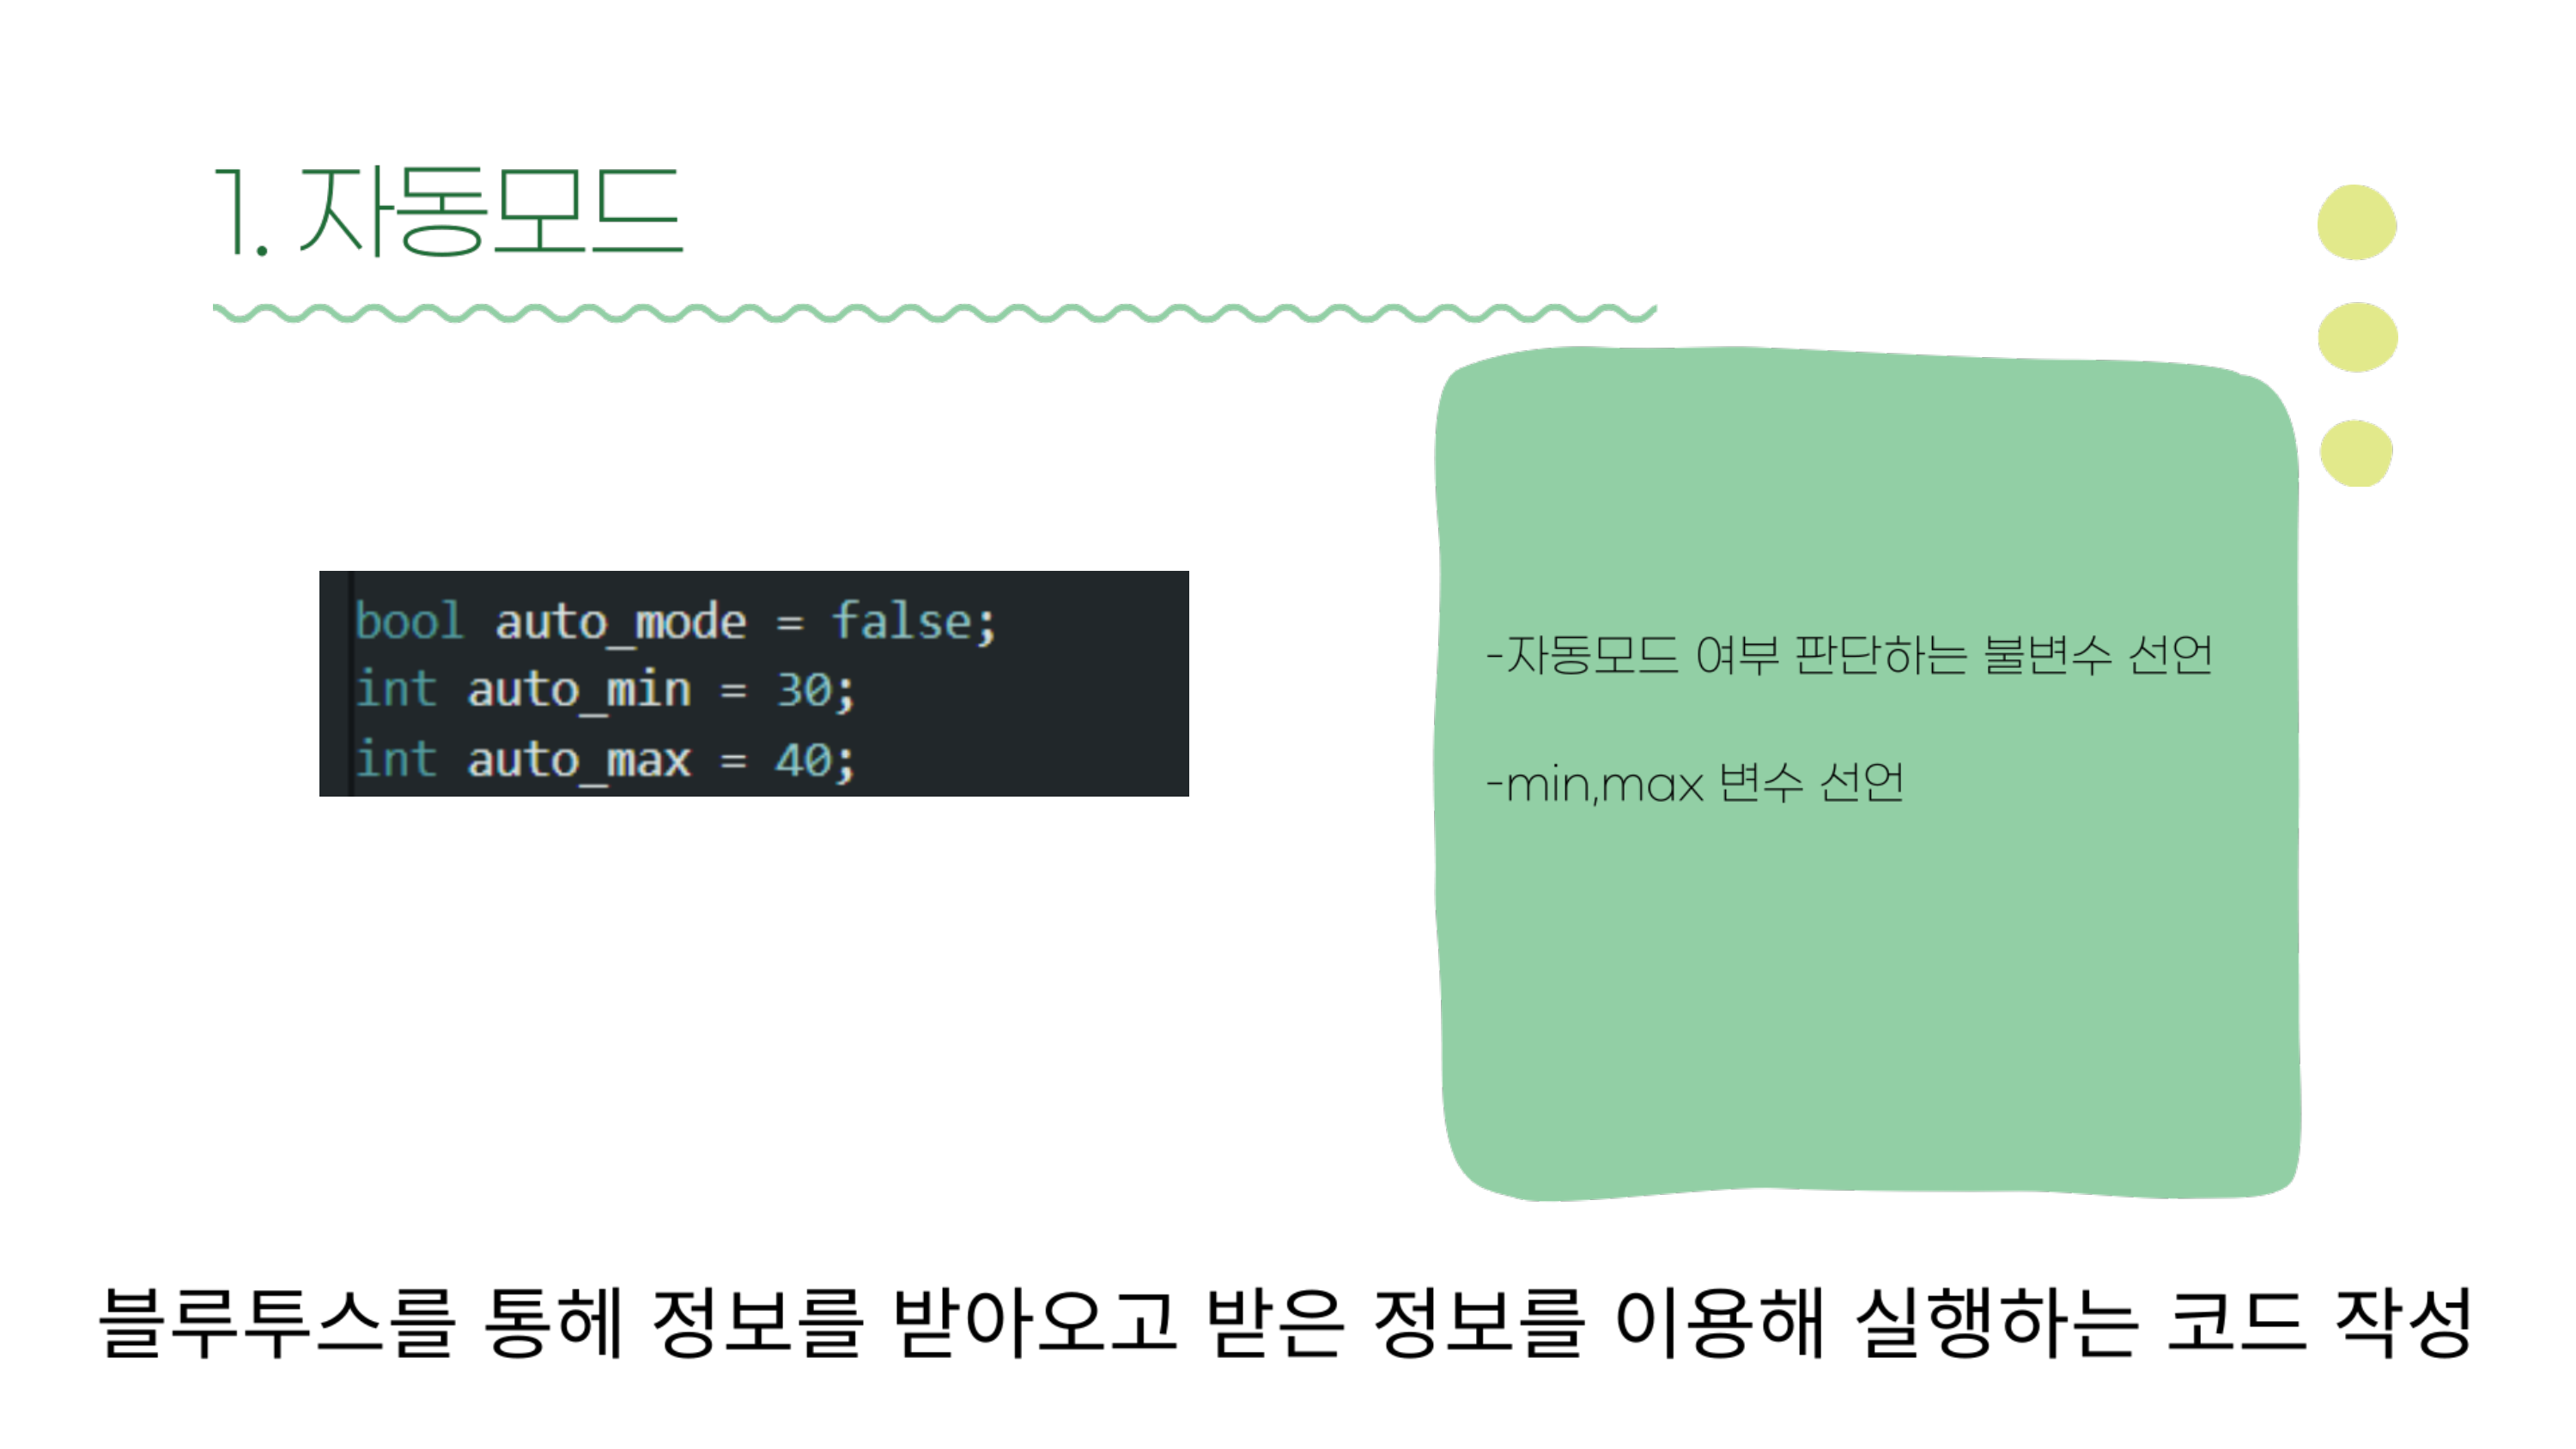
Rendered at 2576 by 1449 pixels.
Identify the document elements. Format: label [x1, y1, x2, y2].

picture [0, 1236, 2576, 1449]
text_box [1428, 335, 2316, 1222]
text_box [213, 302, 1658, 325]
text_box [319, 571, 1189, 797]
picture [1470, 609, 2258, 859]
picture [173, 106, 799, 391]
text_box [2318, 184, 2398, 487]
